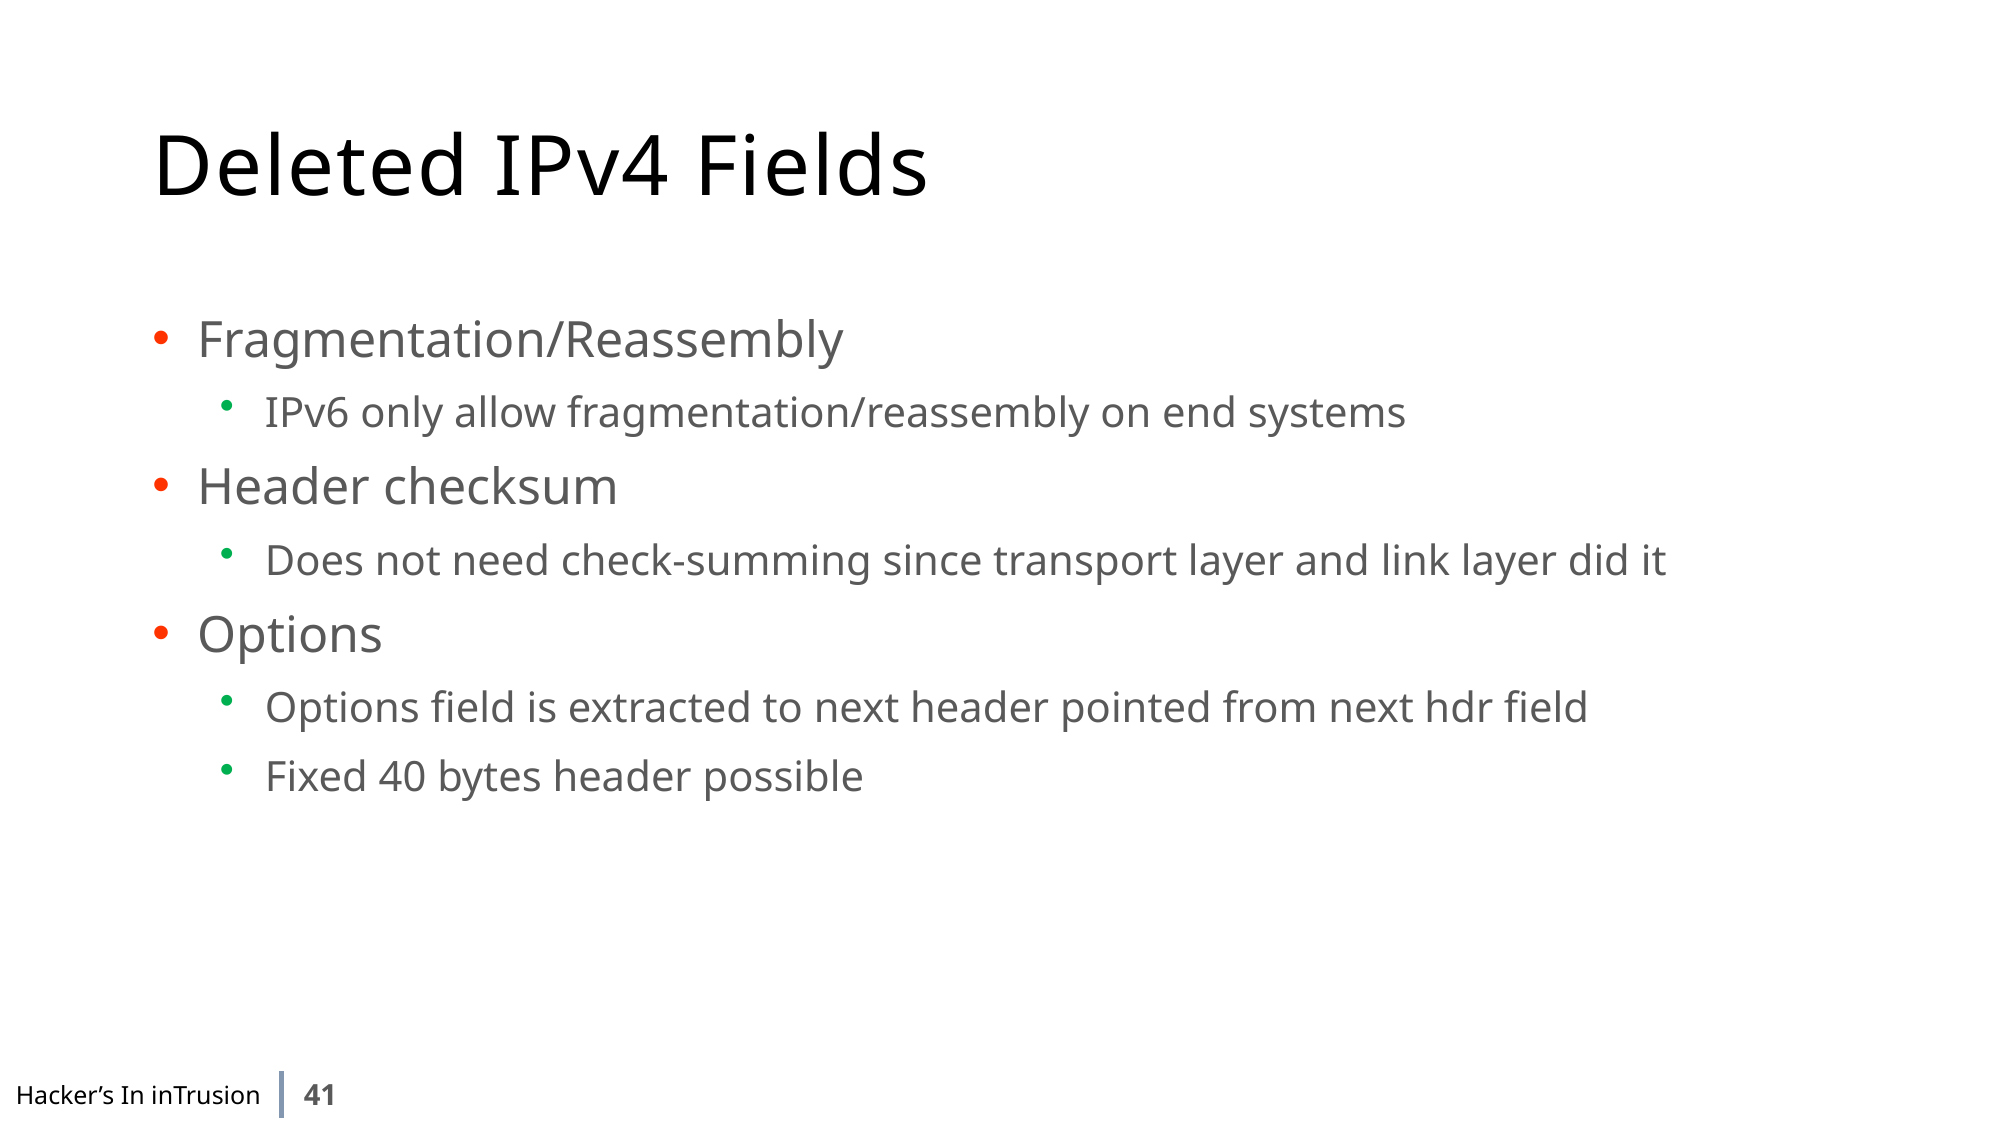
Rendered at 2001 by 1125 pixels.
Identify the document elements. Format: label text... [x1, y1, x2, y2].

list Fragmentation/Reassembly IPv6 only allow fragmentation/reassembly on end systems Header checksum Does not need check-summing since transport layer and link layer did it Options Options field is extracted to next header pointed from next hdr field Fixed 40 bytes header possible [137, 299, 1863, 1061]
title Deleted IPv4 Fields [137, 59, 1863, 278]
